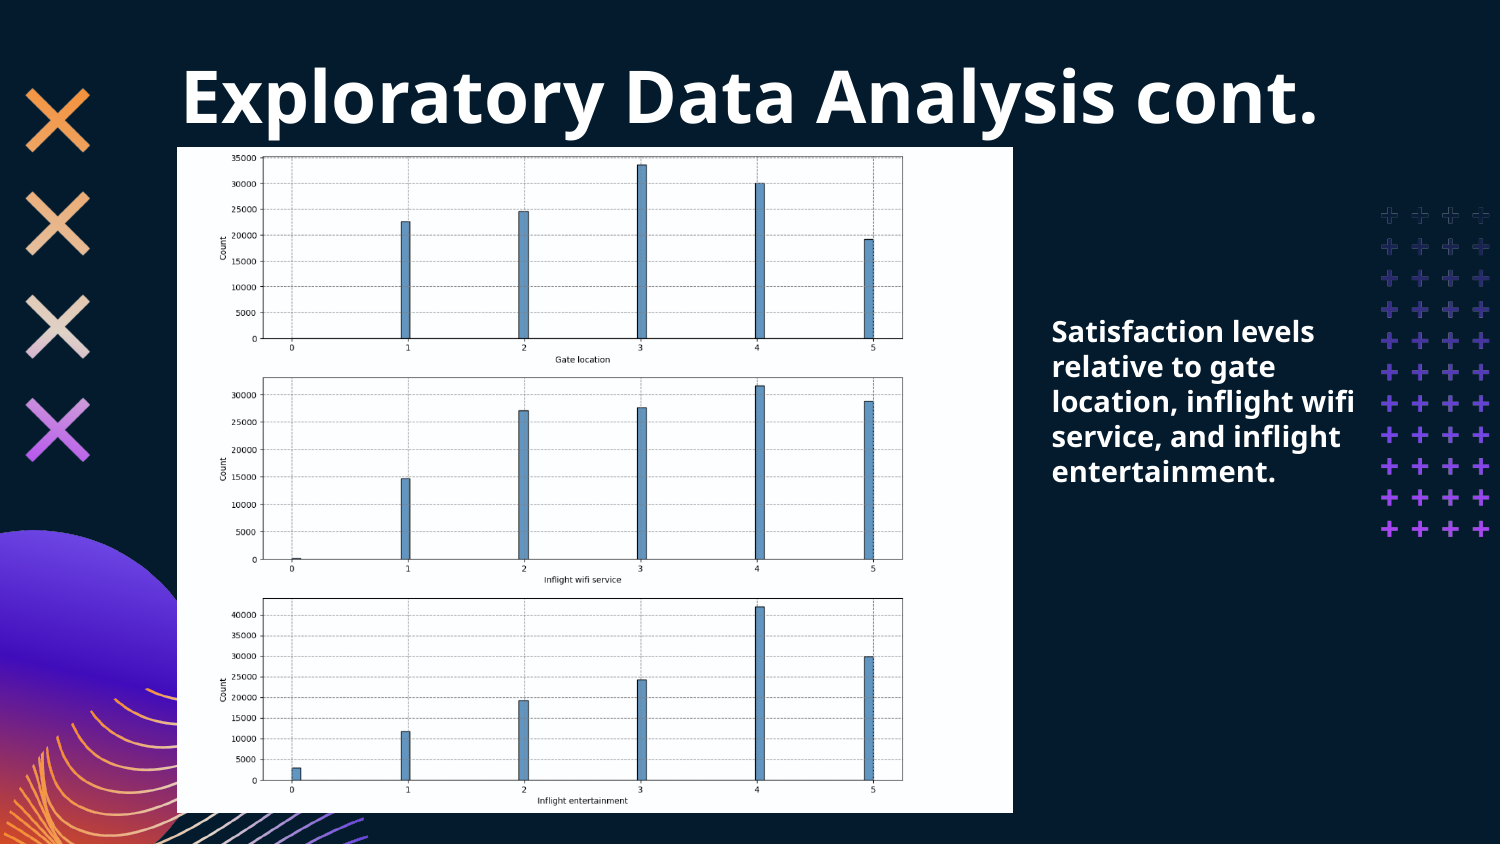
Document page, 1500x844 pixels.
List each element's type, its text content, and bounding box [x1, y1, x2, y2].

picture [0, 147, 1013, 844]
picture [1382, 208, 1500, 537]
text_box Satisfaction levels relative to gate location, inflight wifi service, and inflight entertainment. [1036, 298, 1382, 545]
picture [26, 89, 90, 461]
title Exploratory Data Analysis cont. [118, 35, 1382, 130]
